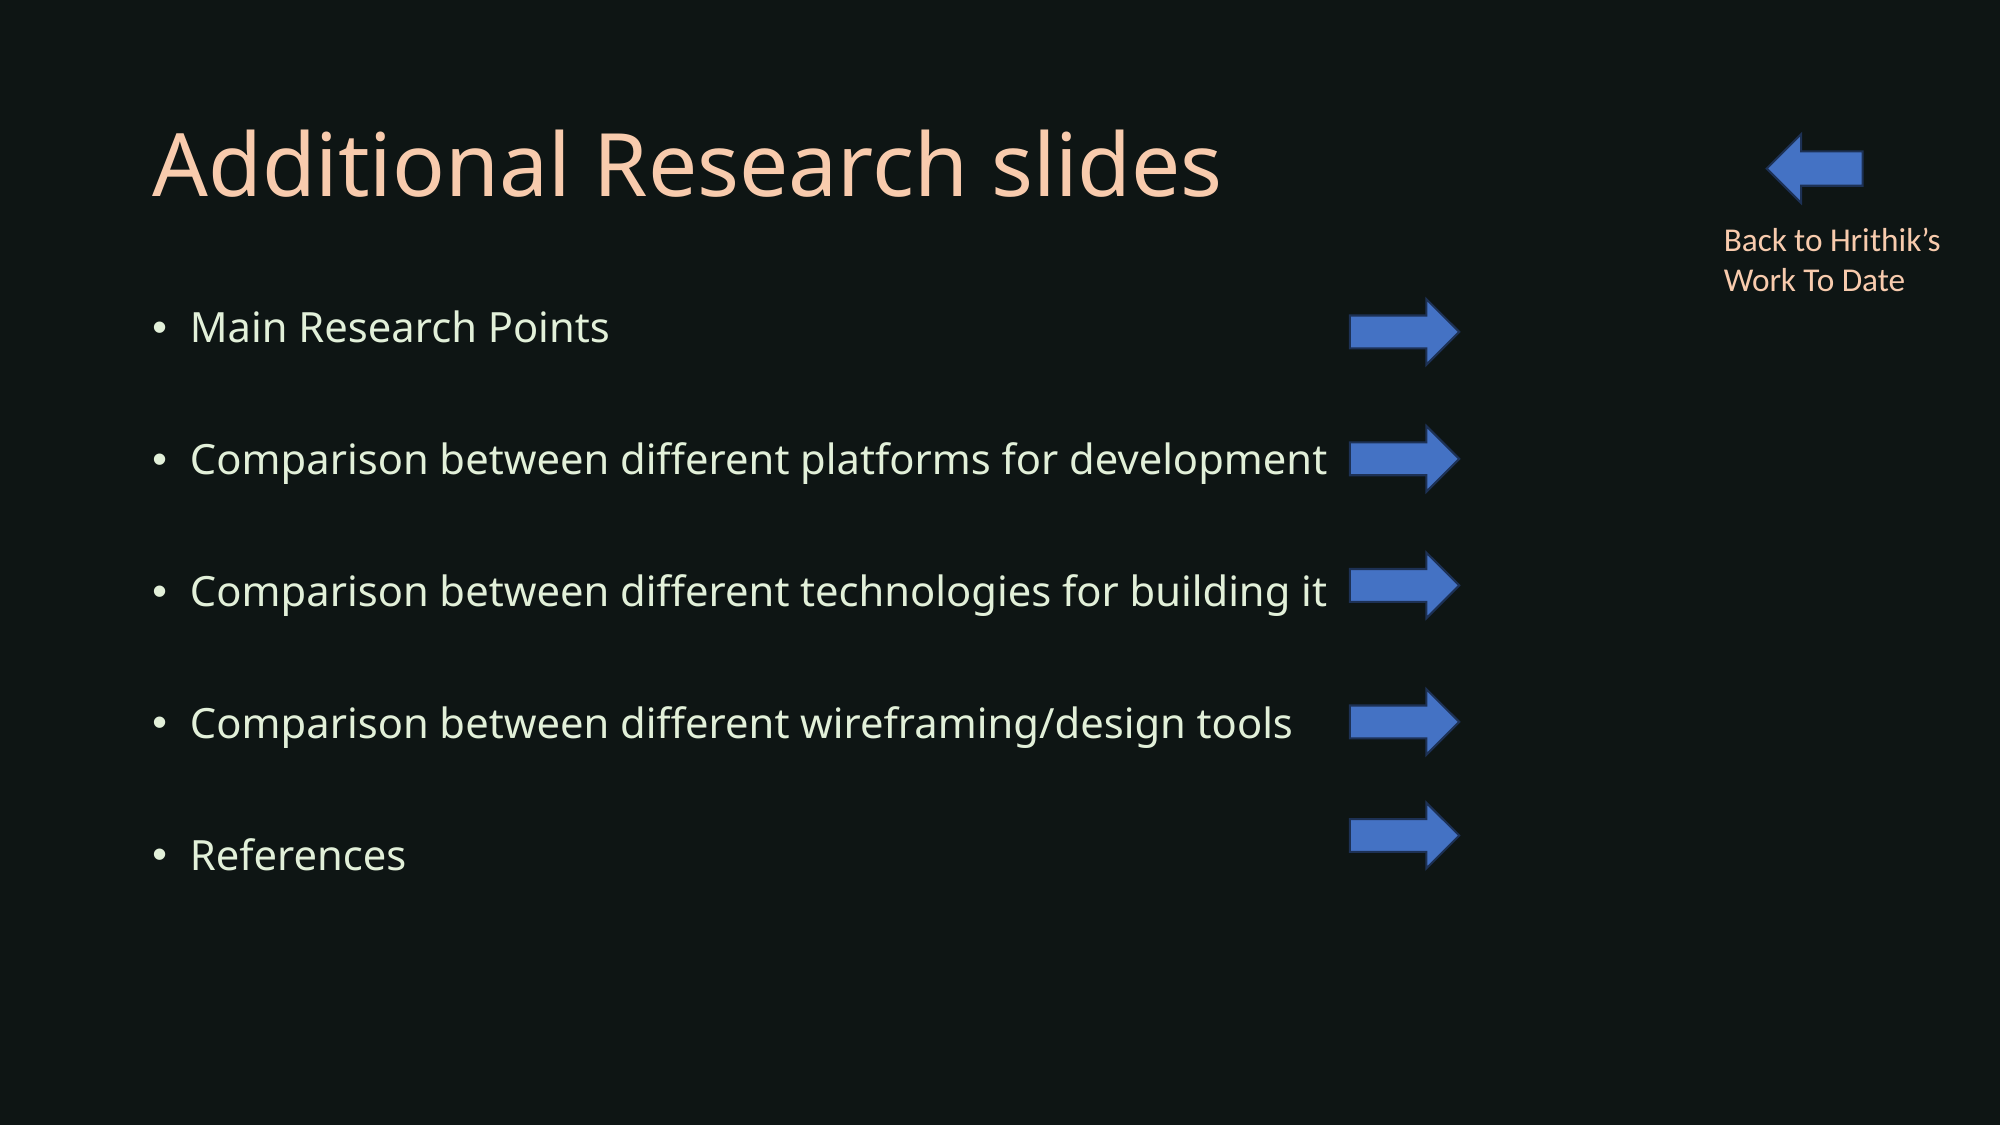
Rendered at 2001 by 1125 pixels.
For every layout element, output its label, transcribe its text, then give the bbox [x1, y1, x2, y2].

text_box [1348, 423, 1461, 495]
text_box [1348, 550, 1461, 621]
text_box [1348, 800, 1461, 871]
title Additional Research slides [137, 59, 1863, 278]
text_box [1765, 131, 1864, 206]
text_box [1348, 296, 1461, 368]
text_box Back to Hrithik’s Work To Date [1709, 210, 2000, 306]
text_box [1348, 686, 1461, 758]
list Main Research Points Comparison between different platforms for development Comparison between different technologies for building it Comparison between different wireframing/design tools References [137, 299, 1863, 1014]
